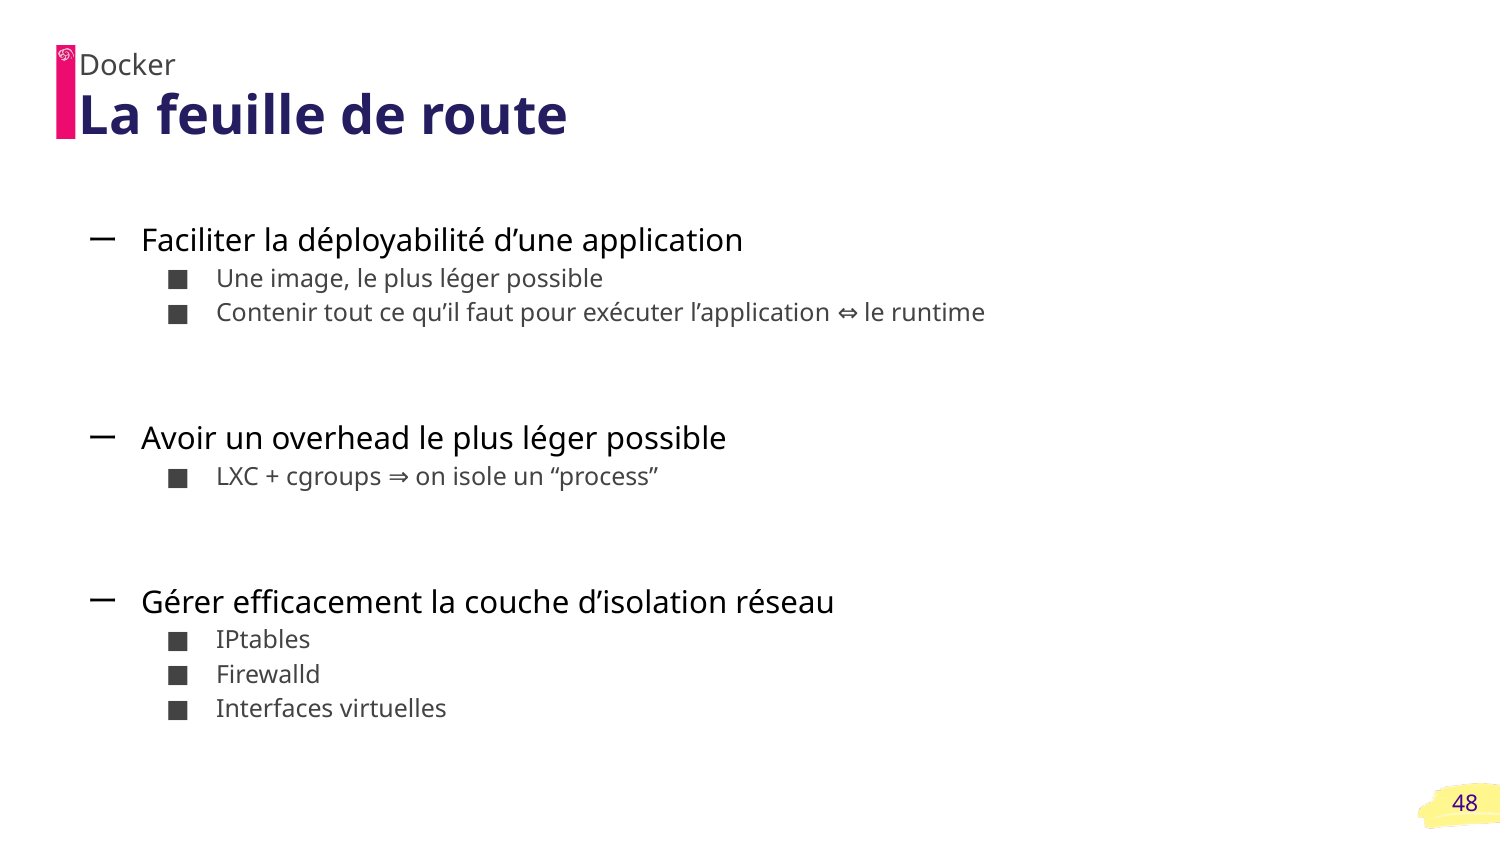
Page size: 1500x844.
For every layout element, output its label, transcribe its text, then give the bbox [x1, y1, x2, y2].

picture [1494, 782, 1500, 830]
slide_number ‹#› [1403, 773, 1494, 839]
list Faciliter la déployabilité d’une application Une image, le plus léger possible Contenir tout ce qu’il faut pour exécuter l’application ⇔ le runtime Avoir un overhead le plus léger possible LXC + cgroups ⇒ on isole un “process” Gérer efficacement la couche d’isolation réseau IPtables Firewalld Interfaces virtuelles [51, 199, 1449, 761]
title La feuille de route [63, 84, 1462, 159]
title Docker [63, 44, 1462, 84]
